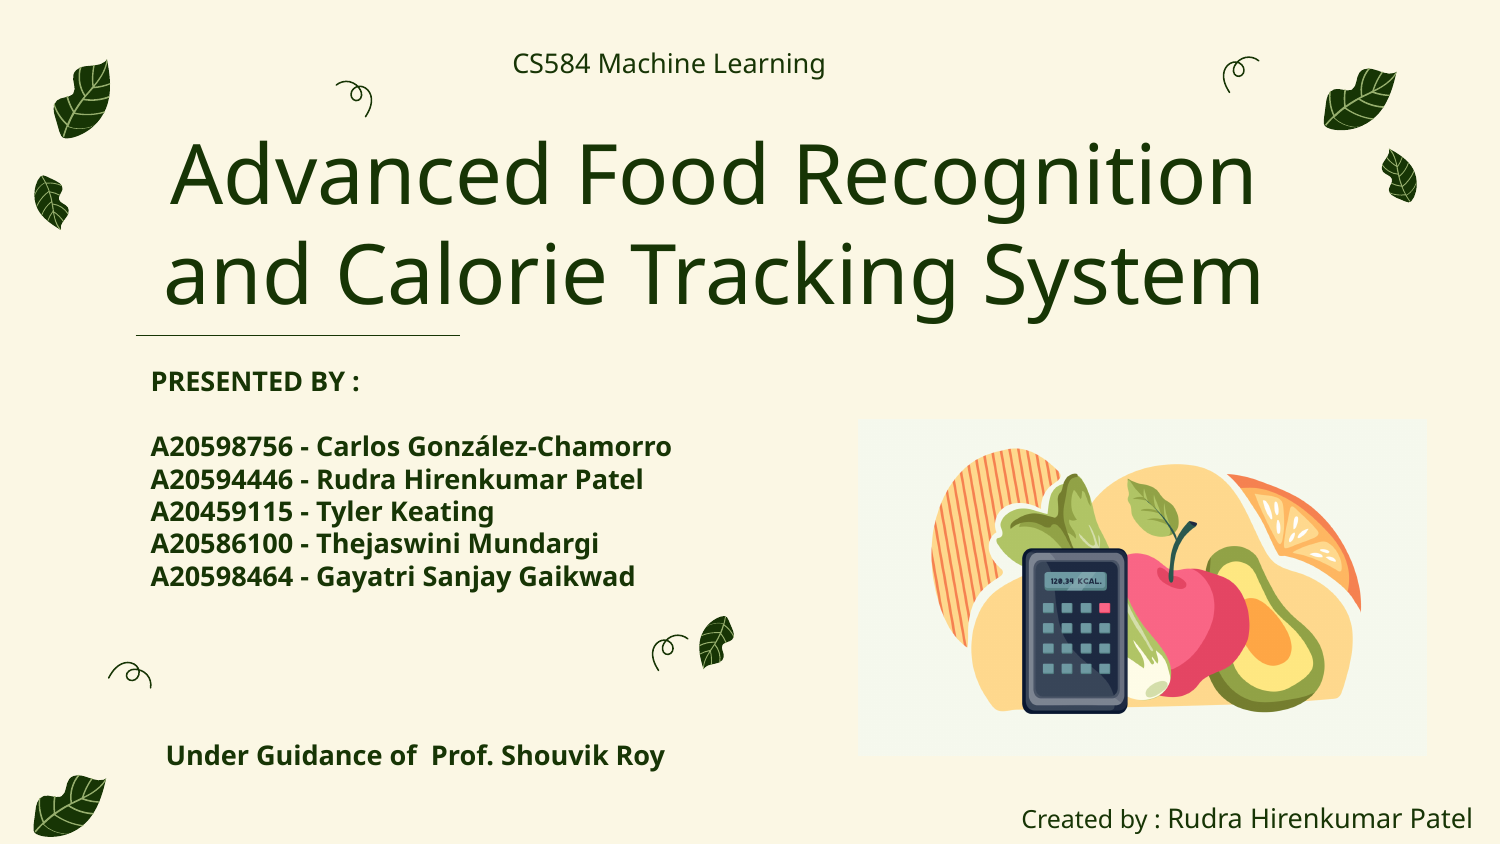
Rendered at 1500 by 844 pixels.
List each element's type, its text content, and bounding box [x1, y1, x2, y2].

subtitle PRESENTED BY : A20598756 - Carlos González-Chamorro A20594446 - Rudra Hirenkumar Patel A20459115 - Tyler Keating A20586100 - Thejaswini Mundargi A20598464 - Gayatri Sanjay Gaikwad [135, 349, 959, 611]
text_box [687, 625, 743, 660]
text_box CS584 Machine Learning [439, 31, 899, 95]
picture [858, 419, 1427, 756]
text_box Under Guidance of Prof. Shouvik Roy [150, 723, 859, 786]
text_box Created by : Rudra Hirenkumar Patel [1006, 786, 1500, 825]
title Advanced Food Recognition and Calorie Tracking System [107, 0, 1323, 336]
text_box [26, 778, 113, 833]
